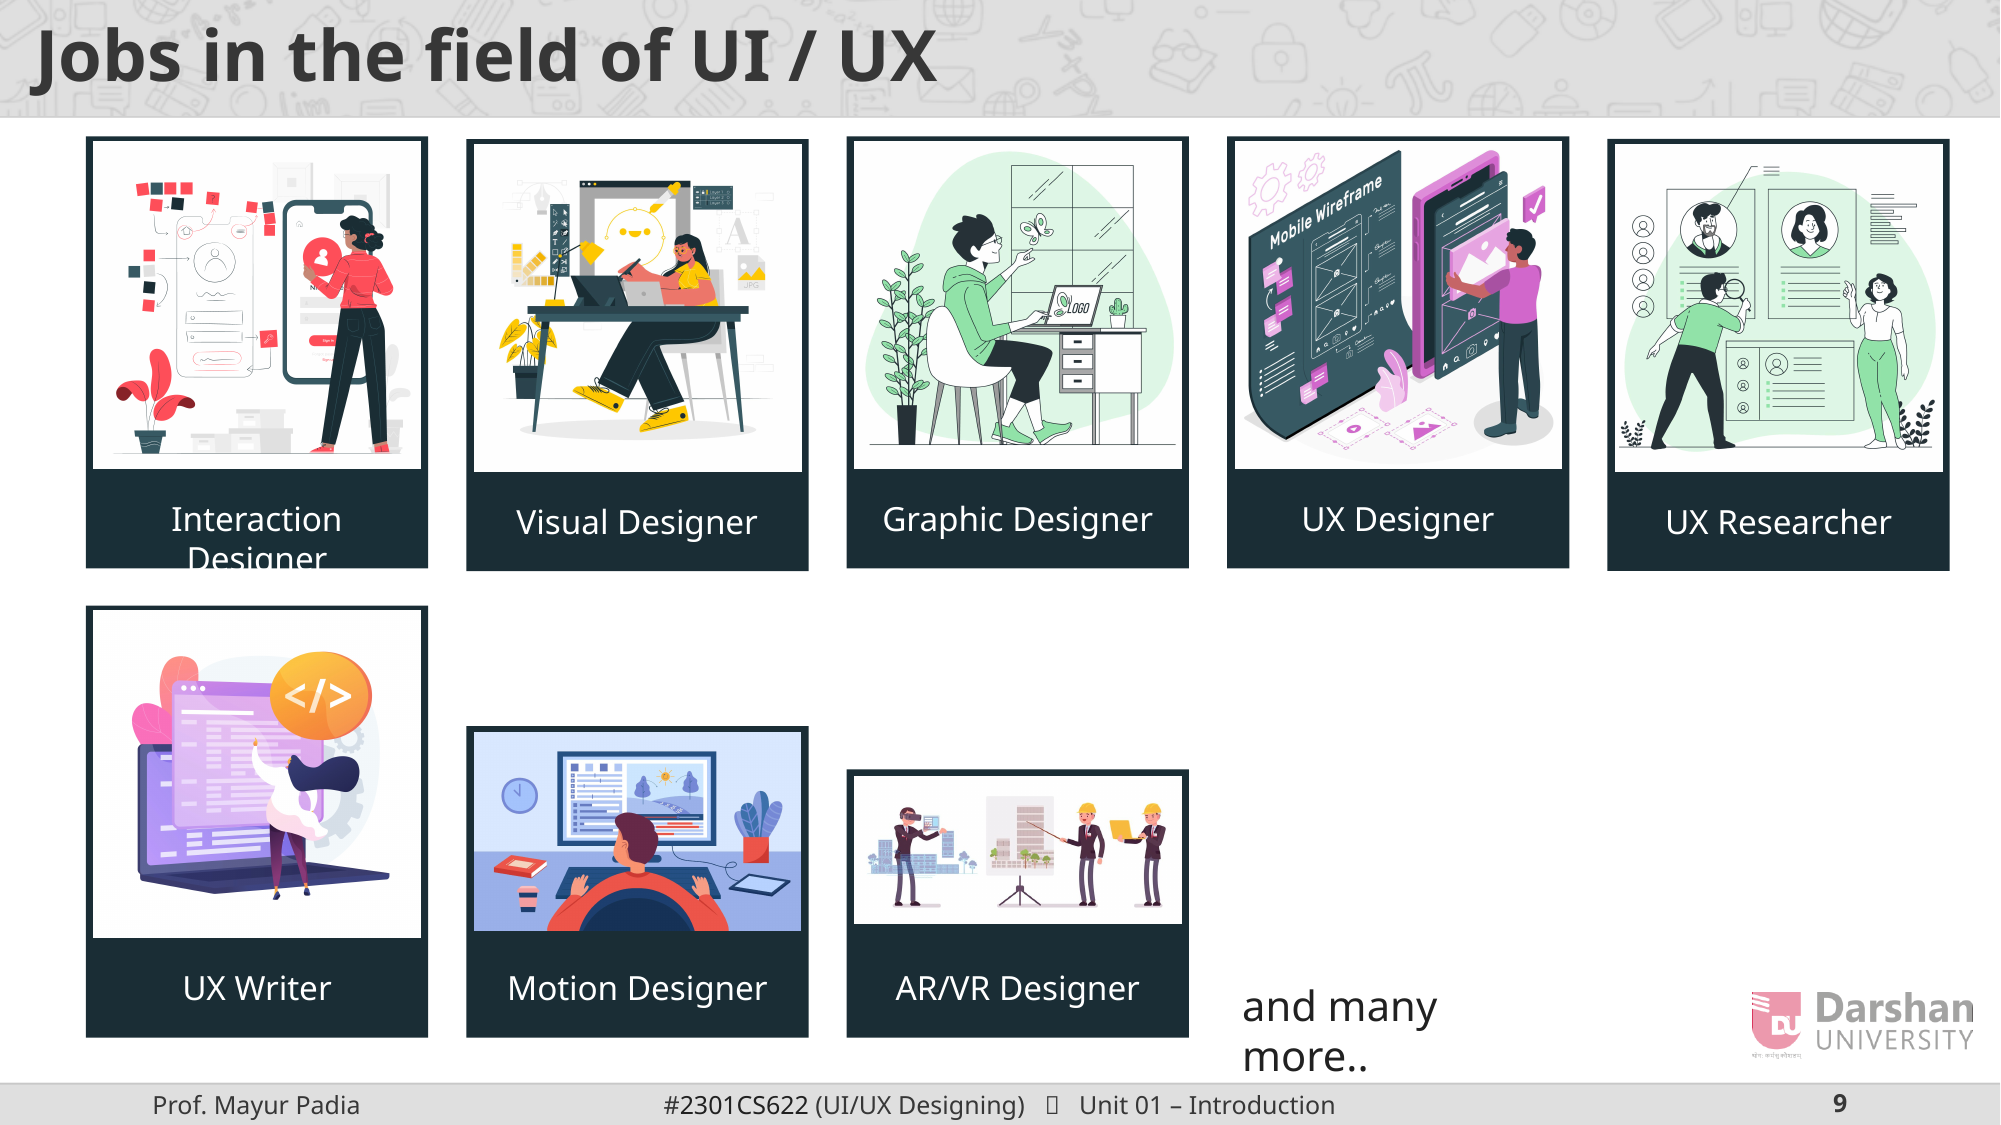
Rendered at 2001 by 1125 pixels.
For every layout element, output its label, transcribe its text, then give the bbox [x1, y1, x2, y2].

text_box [846, 769, 1189, 1038]
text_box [466, 139, 809, 572]
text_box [466, 726, 809, 1038]
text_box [85, 136, 429, 569]
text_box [85, 605, 429, 1038]
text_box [1227, 136, 1570, 569]
text_box and many more.. [1227, 971, 1539, 1087]
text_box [846, 136, 1189, 569]
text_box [1607, 138, 1950, 571]
title Jobs in the field of UI / UX [0, 0, 2000, 117]
